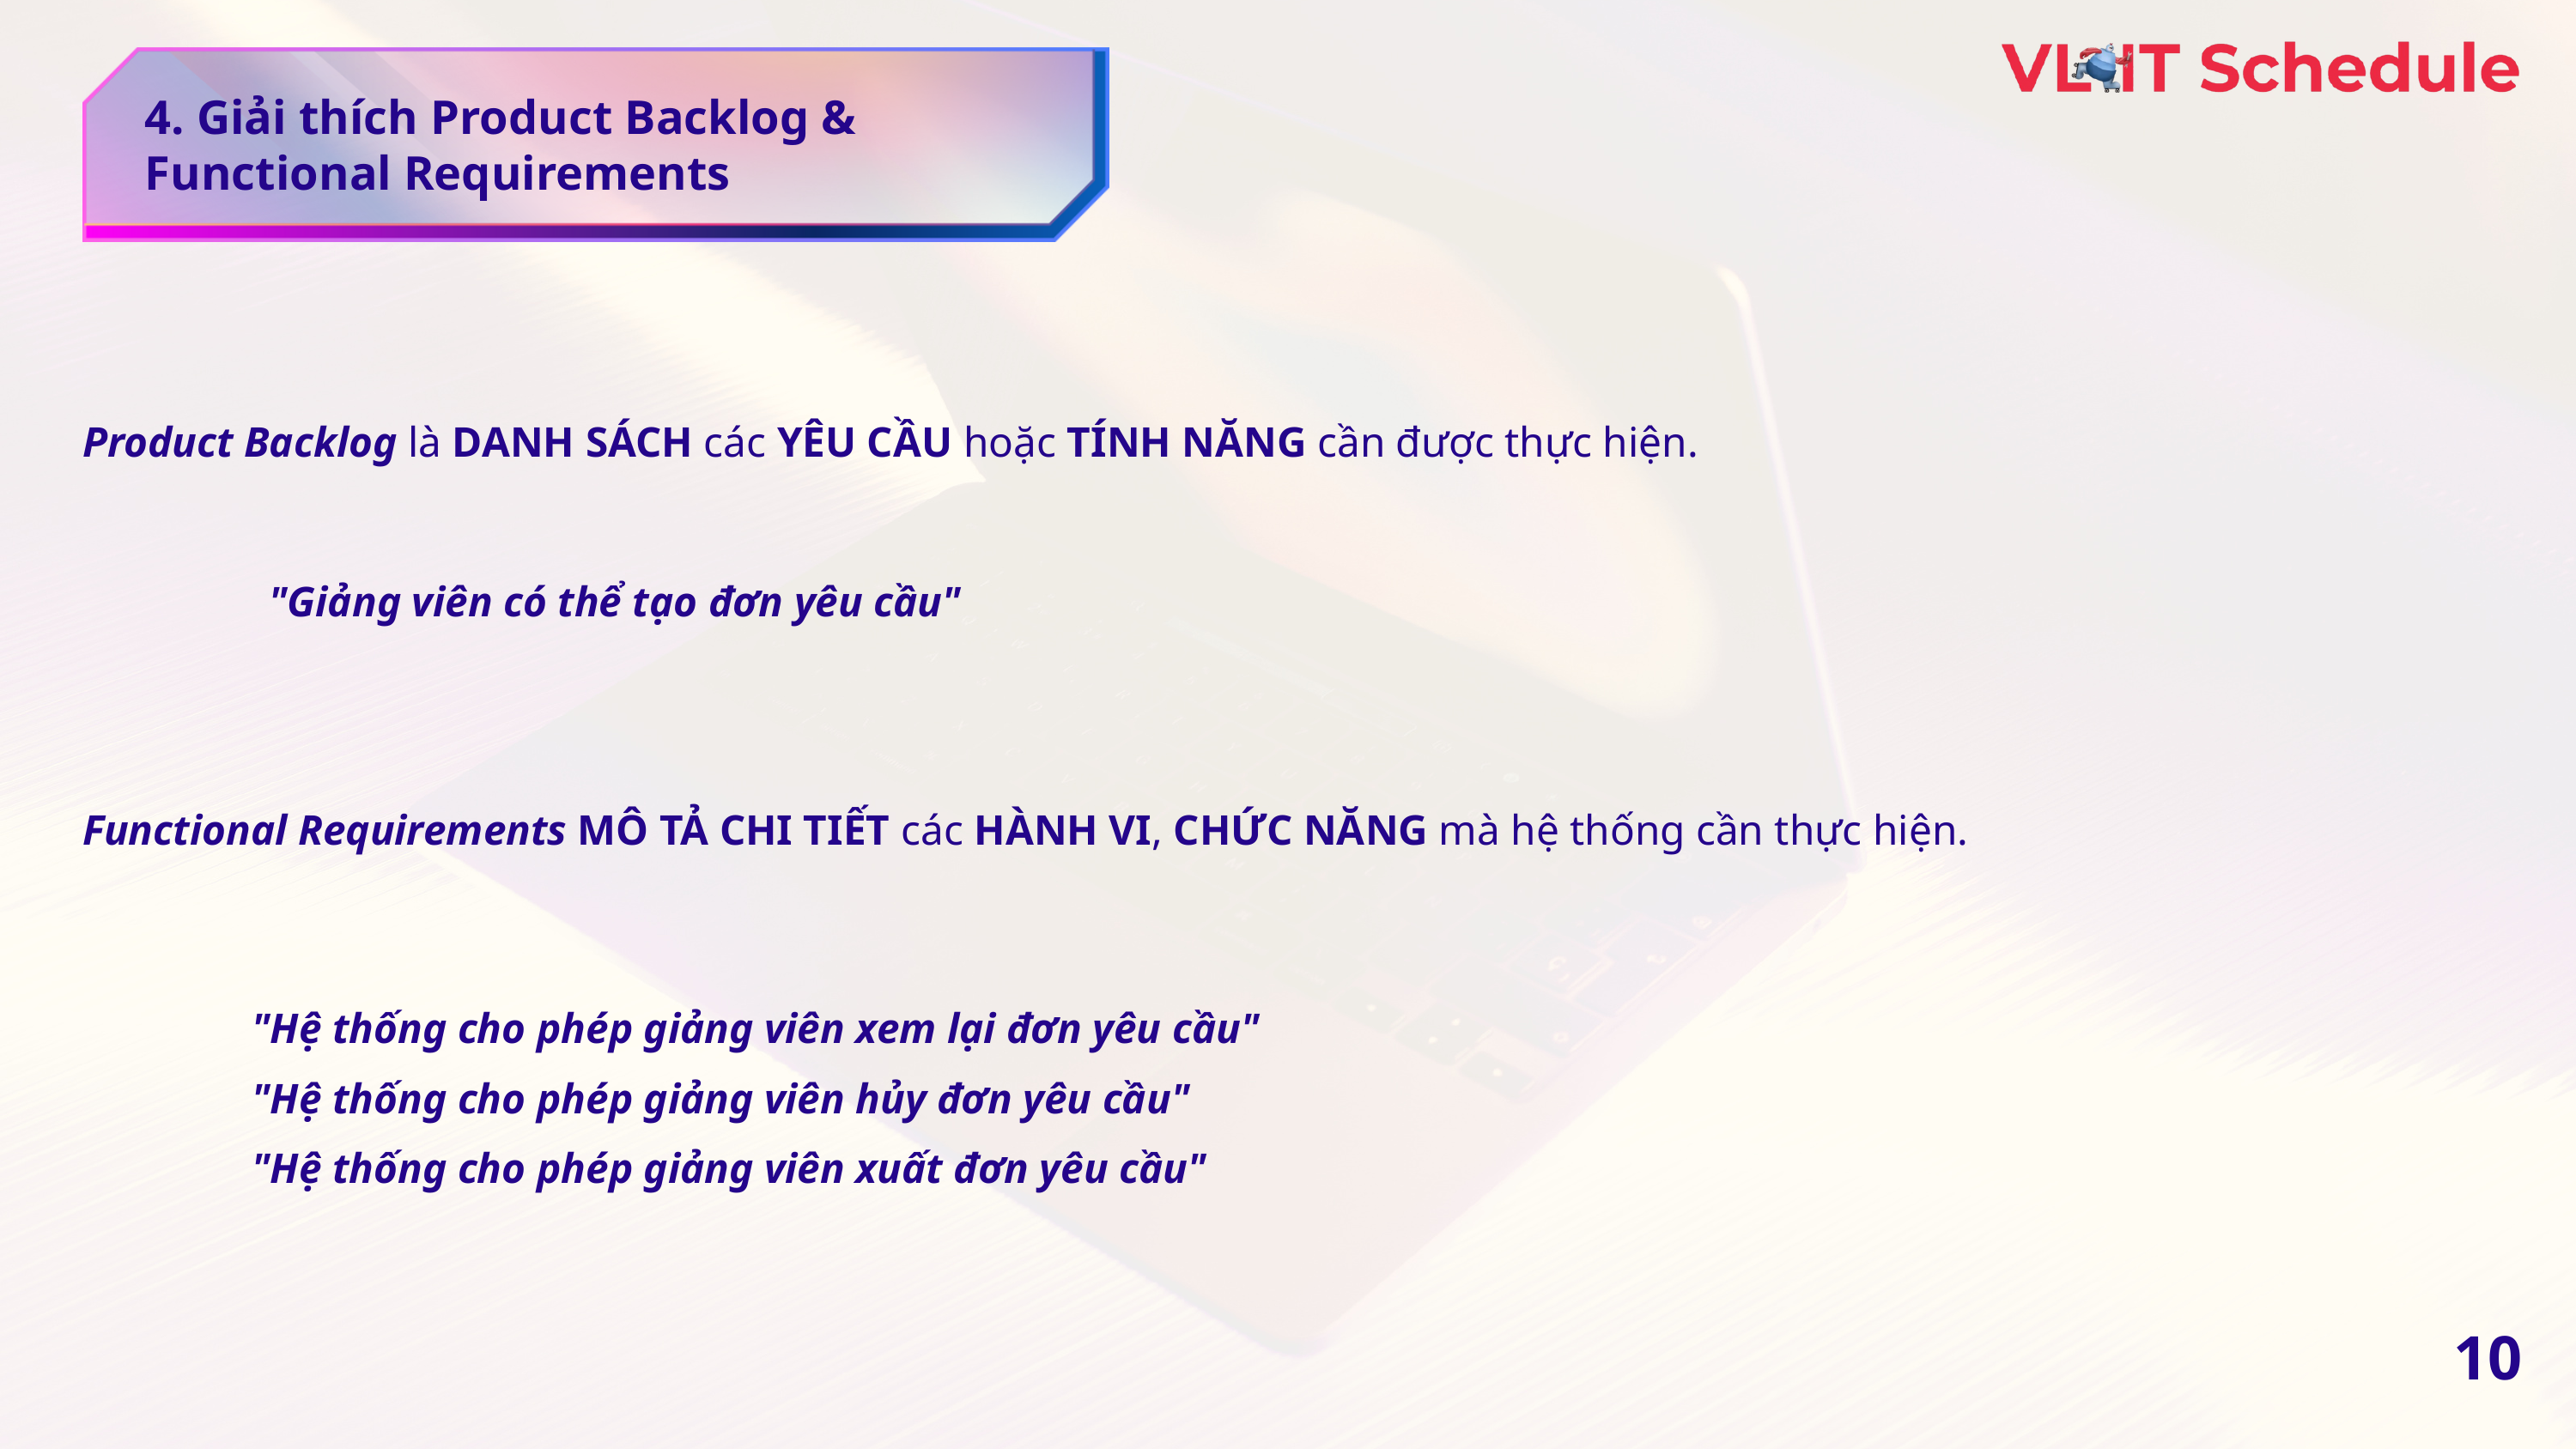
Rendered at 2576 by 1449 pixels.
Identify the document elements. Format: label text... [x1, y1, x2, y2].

text_box "Hệ thống cho phép giảng viên xuất đơn yêu cầu" [252, 1143, 1338, 1192]
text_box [82, 47, 1172, 242]
text_box [1997, 21, 2524, 111]
text_box "Hệ thống cho phép giảng viên hủy đơn yêu cầu" [252, 1072, 1338, 1122]
text_box [0, 0, 2576, 1449]
text_box 10 [2431, 1337, 2546, 1393]
text_box Functional Requirements MÔ TẢ CHI TIẾT các HÀNH VI, CHỨC NĂNG mà hệ thống cần thực hiện. [82, 803, 2140, 853]
text_box Product Backlog là DANH SÁCH các YÊU CẦU hoặc TÍNH NĂNG cần được thực hiện. [82, 415, 2038, 465]
text_box "Giảng viên có thể tạo đơn yêu cầu"​ [269, 576, 1415, 626]
text_box "Hệ thống cho phép giảng viên xem lại đơn yêu cầu" [252, 1002, 1398, 1052]
